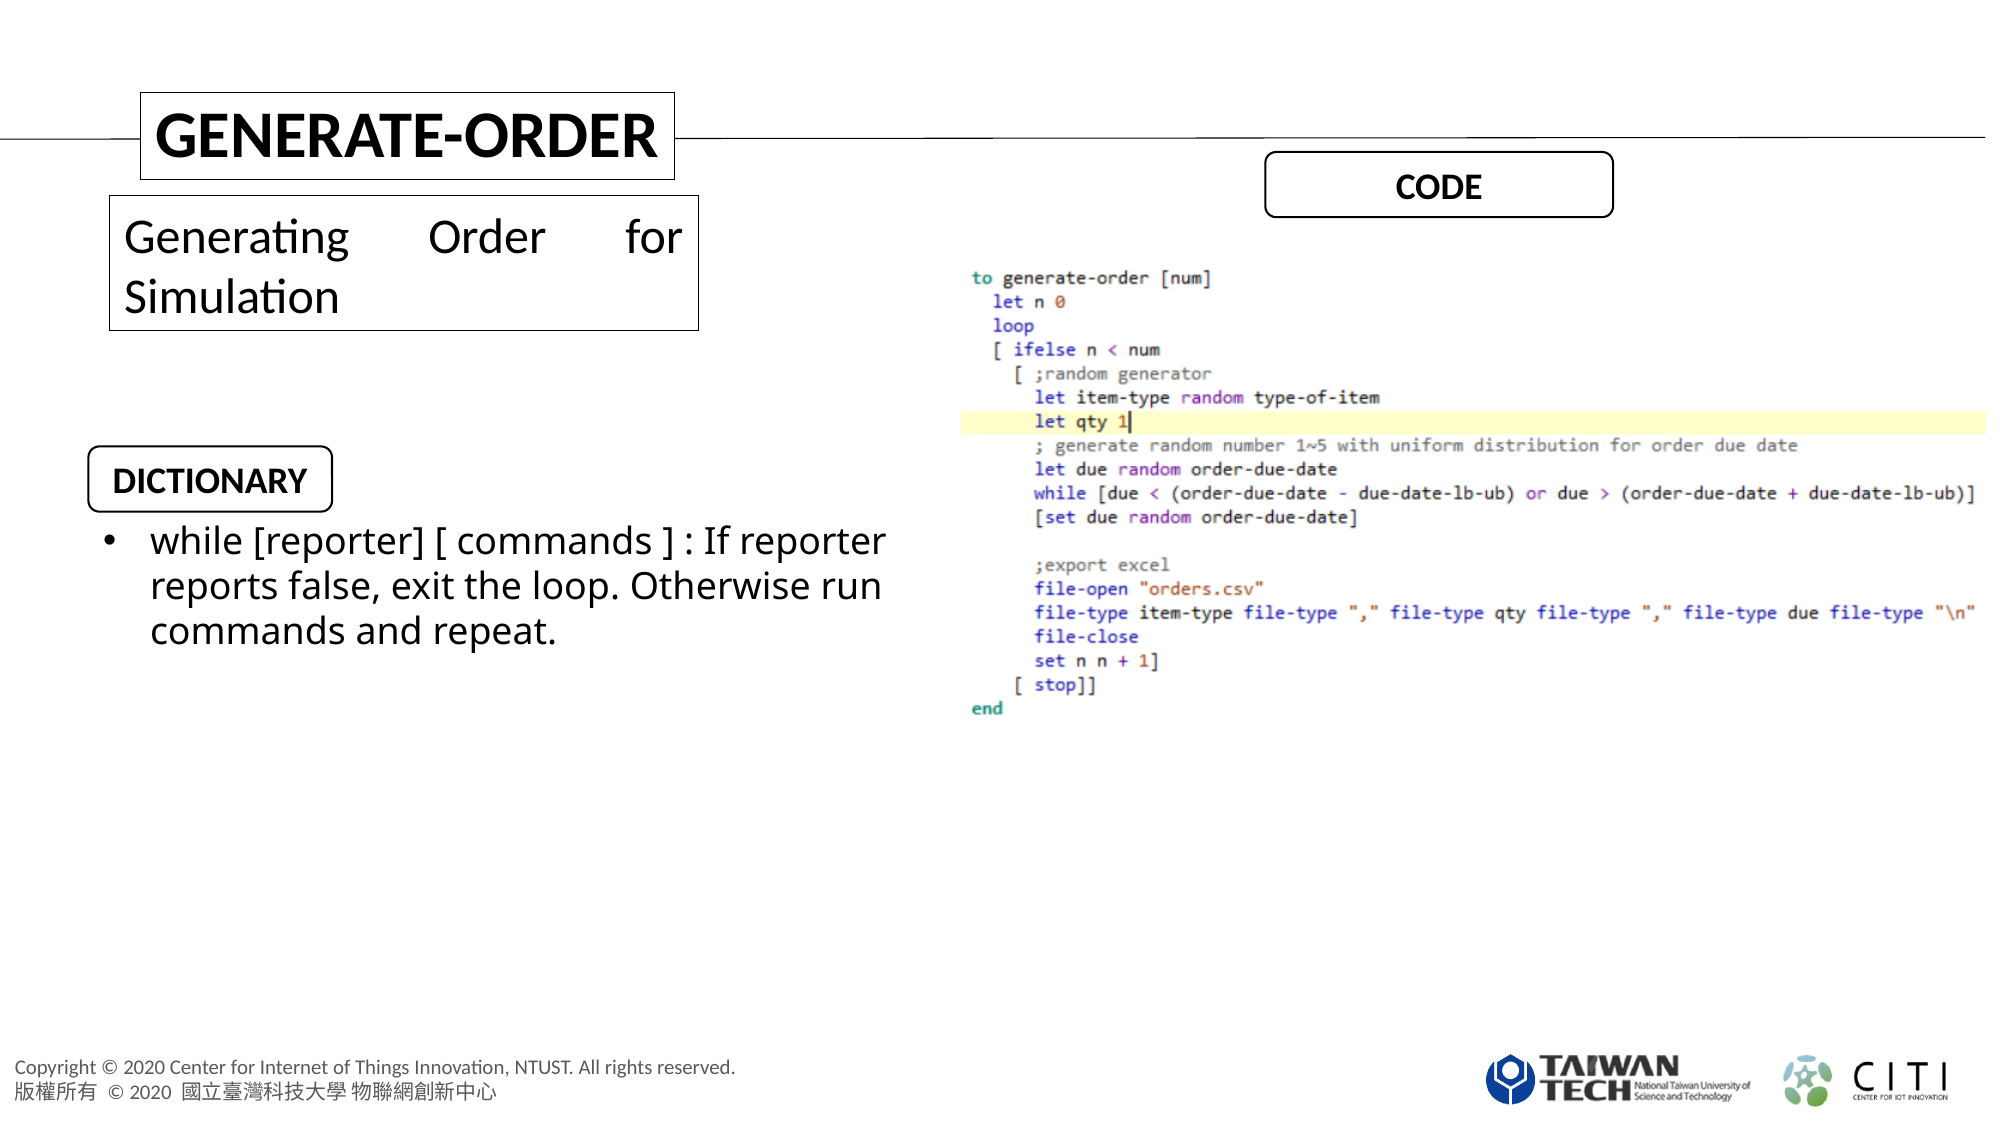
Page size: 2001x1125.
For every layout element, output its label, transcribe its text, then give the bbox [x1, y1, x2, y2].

text_box while [reporter] [ commands ] : If reporter reports false, exit the loop. Otherwise run commands and repeat. [88, 509, 961, 659]
text_box CODE [1264, 150, 1615, 219]
text_box generate-order [140, 92, 675, 137]
text_box DICTIONARY [87, 445, 334, 509]
text_box Generating Order for Simulation [109, 195, 699, 331]
picture [1479, 1049, 1760, 1109]
text_box generate-order [140, 140, 675, 180]
picture [1778, 1046, 1953, 1114]
picture [961, 264, 1986, 727]
